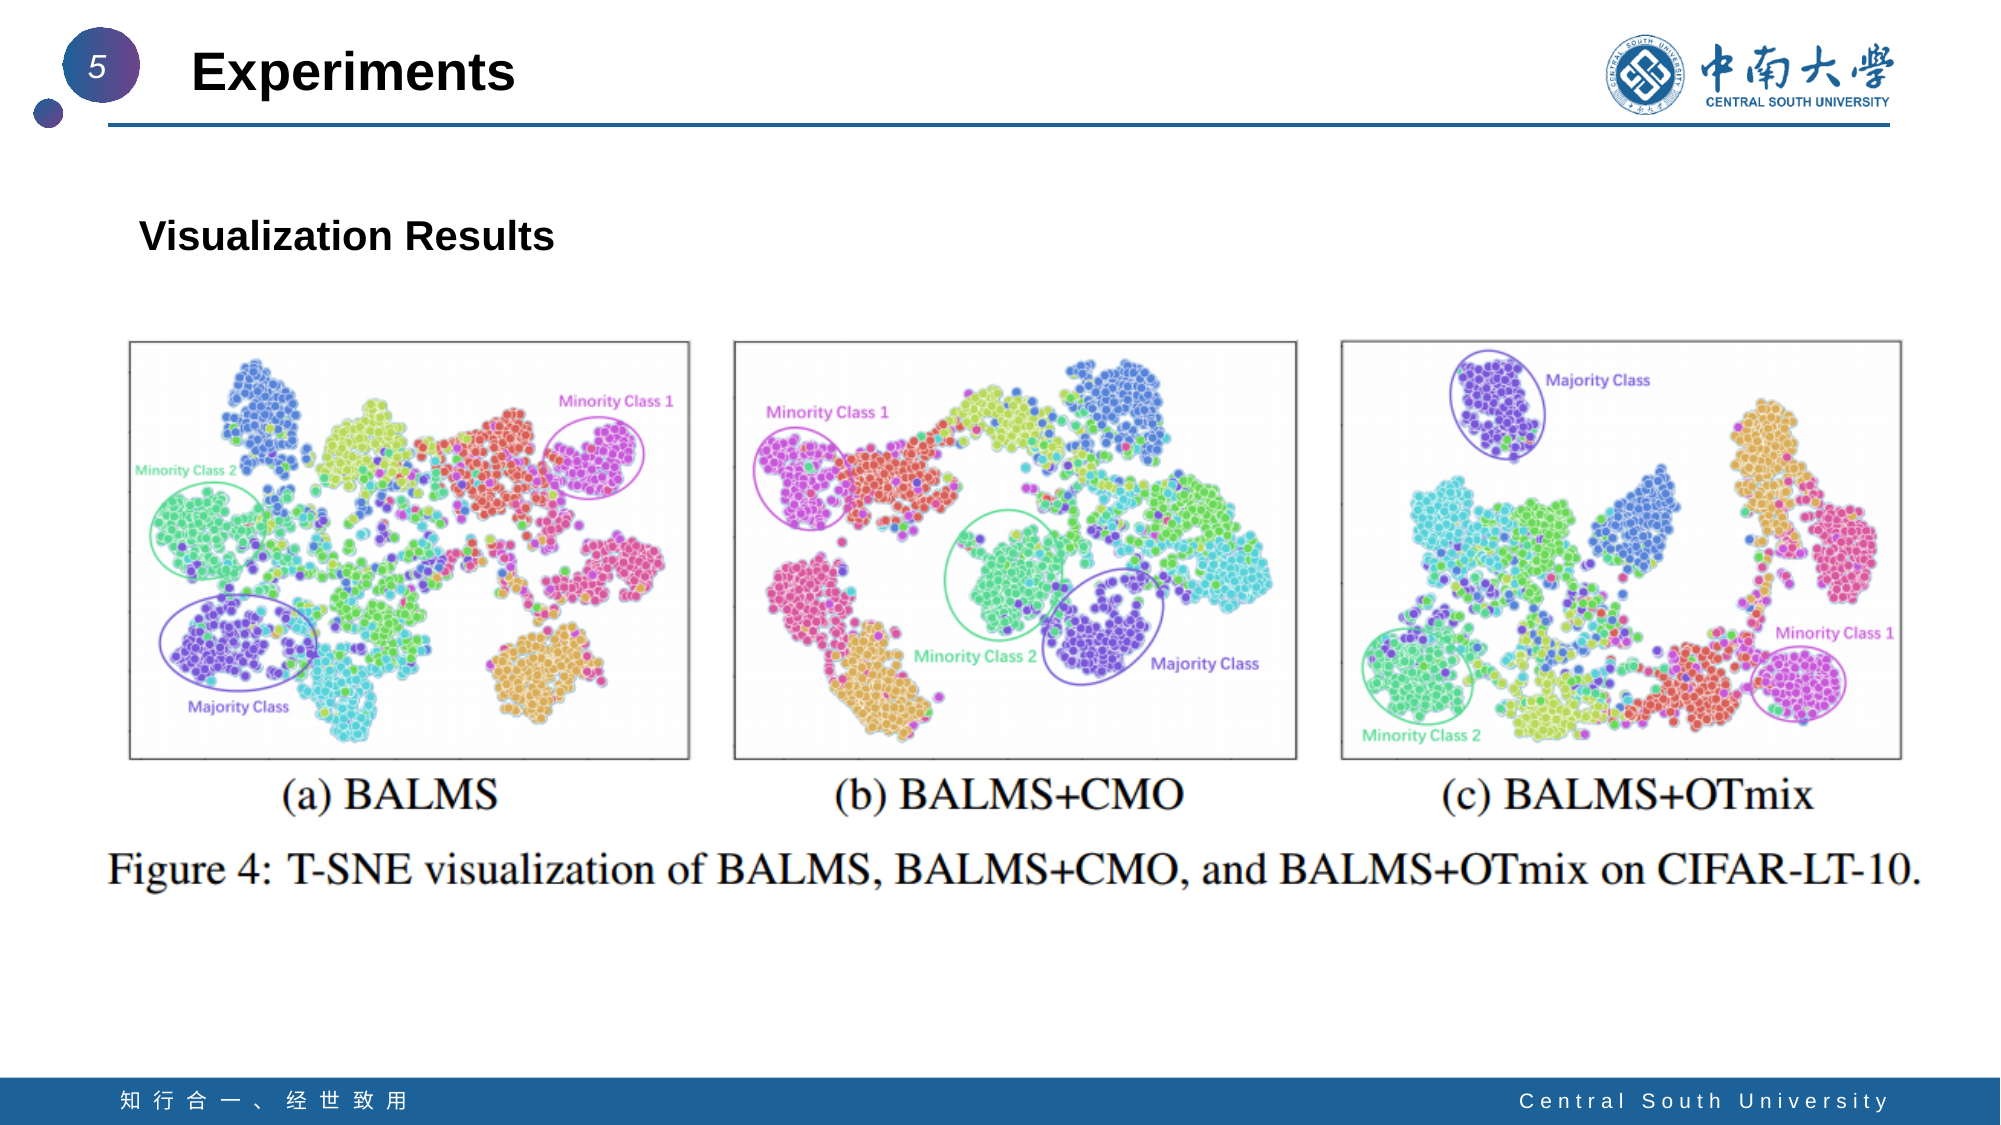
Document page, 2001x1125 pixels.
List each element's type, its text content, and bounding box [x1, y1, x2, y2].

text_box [32, 25, 153, 129]
text_box 知行合一、经世致用 [105, 1080, 423, 1120]
picture [1594, 28, 1908, 121]
picture [76, 319, 1952, 908]
text_box Visualization Results [124, 201, 1125, 267]
text_box Central South University [1504, 1080, 1902, 1120]
text_box Experiments [191, 26, 1084, 110]
text_box [0, 1077, 2000, 1125]
text_box [158, 0, 1050, 118]
